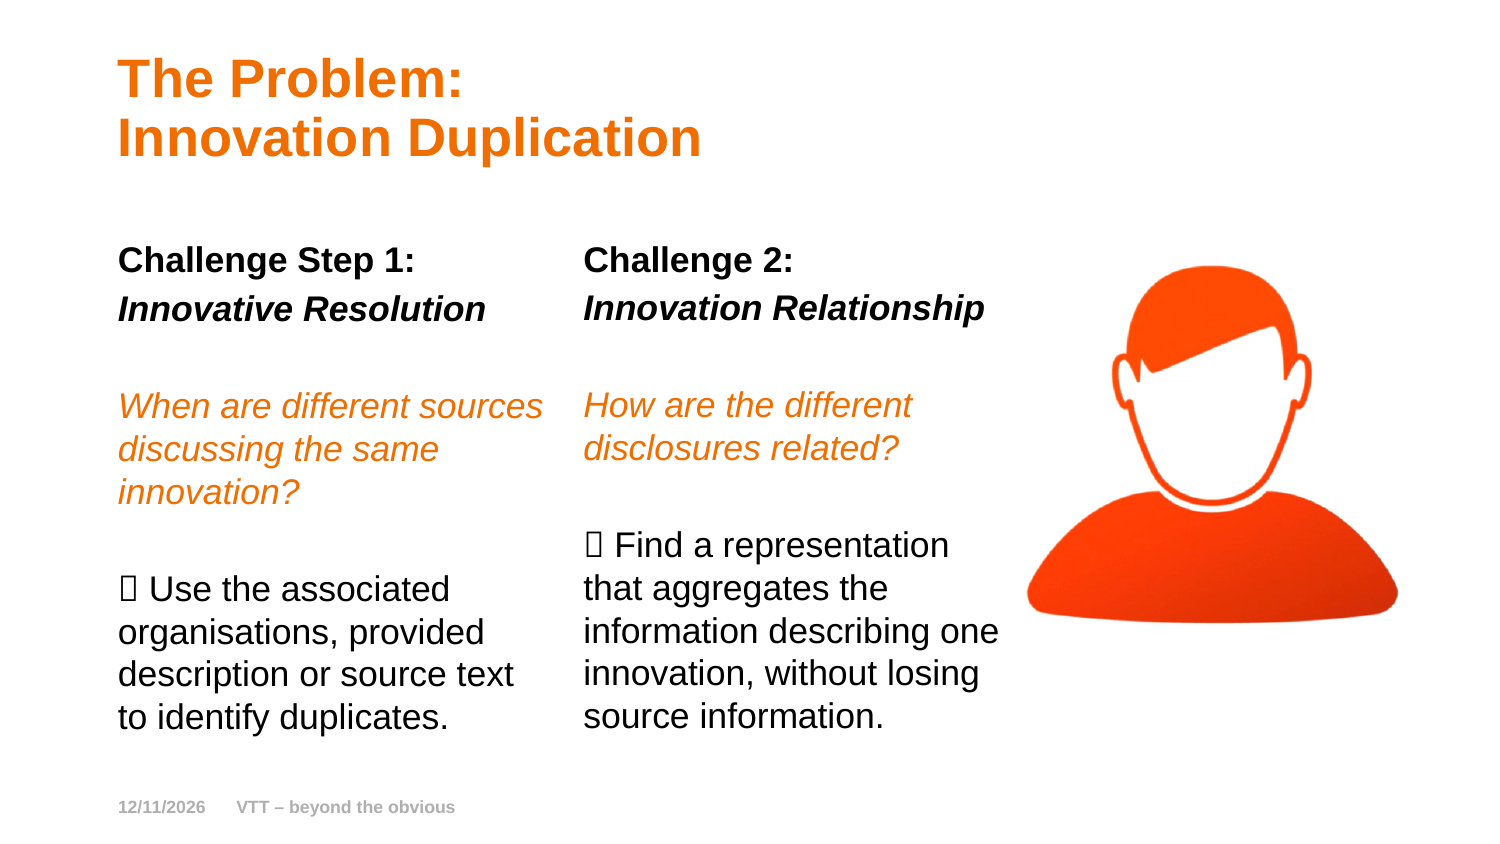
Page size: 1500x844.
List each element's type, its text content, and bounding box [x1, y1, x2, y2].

text_box Challenge 2: Innovation Relationship How are the different disclosures related?  Find a representation that aggregates the information describing one innovation, without losing source information. [583, 236, 911, 737]
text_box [916, 0, 1500, 844]
text_box [574, 228, 911, 729]
footer VTT – beyond the obvious [236, 796, 911, 844]
title The Problem: Innovation Duplication [117, 50, 911, 173]
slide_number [118, 796, 236, 844]
text_box Challenge Step 1: Innovative Resolution When are different sources discussing the same innovation?  Use the associated organisations, provided description or source text to identify duplicates. [117, 237, 546, 738]
